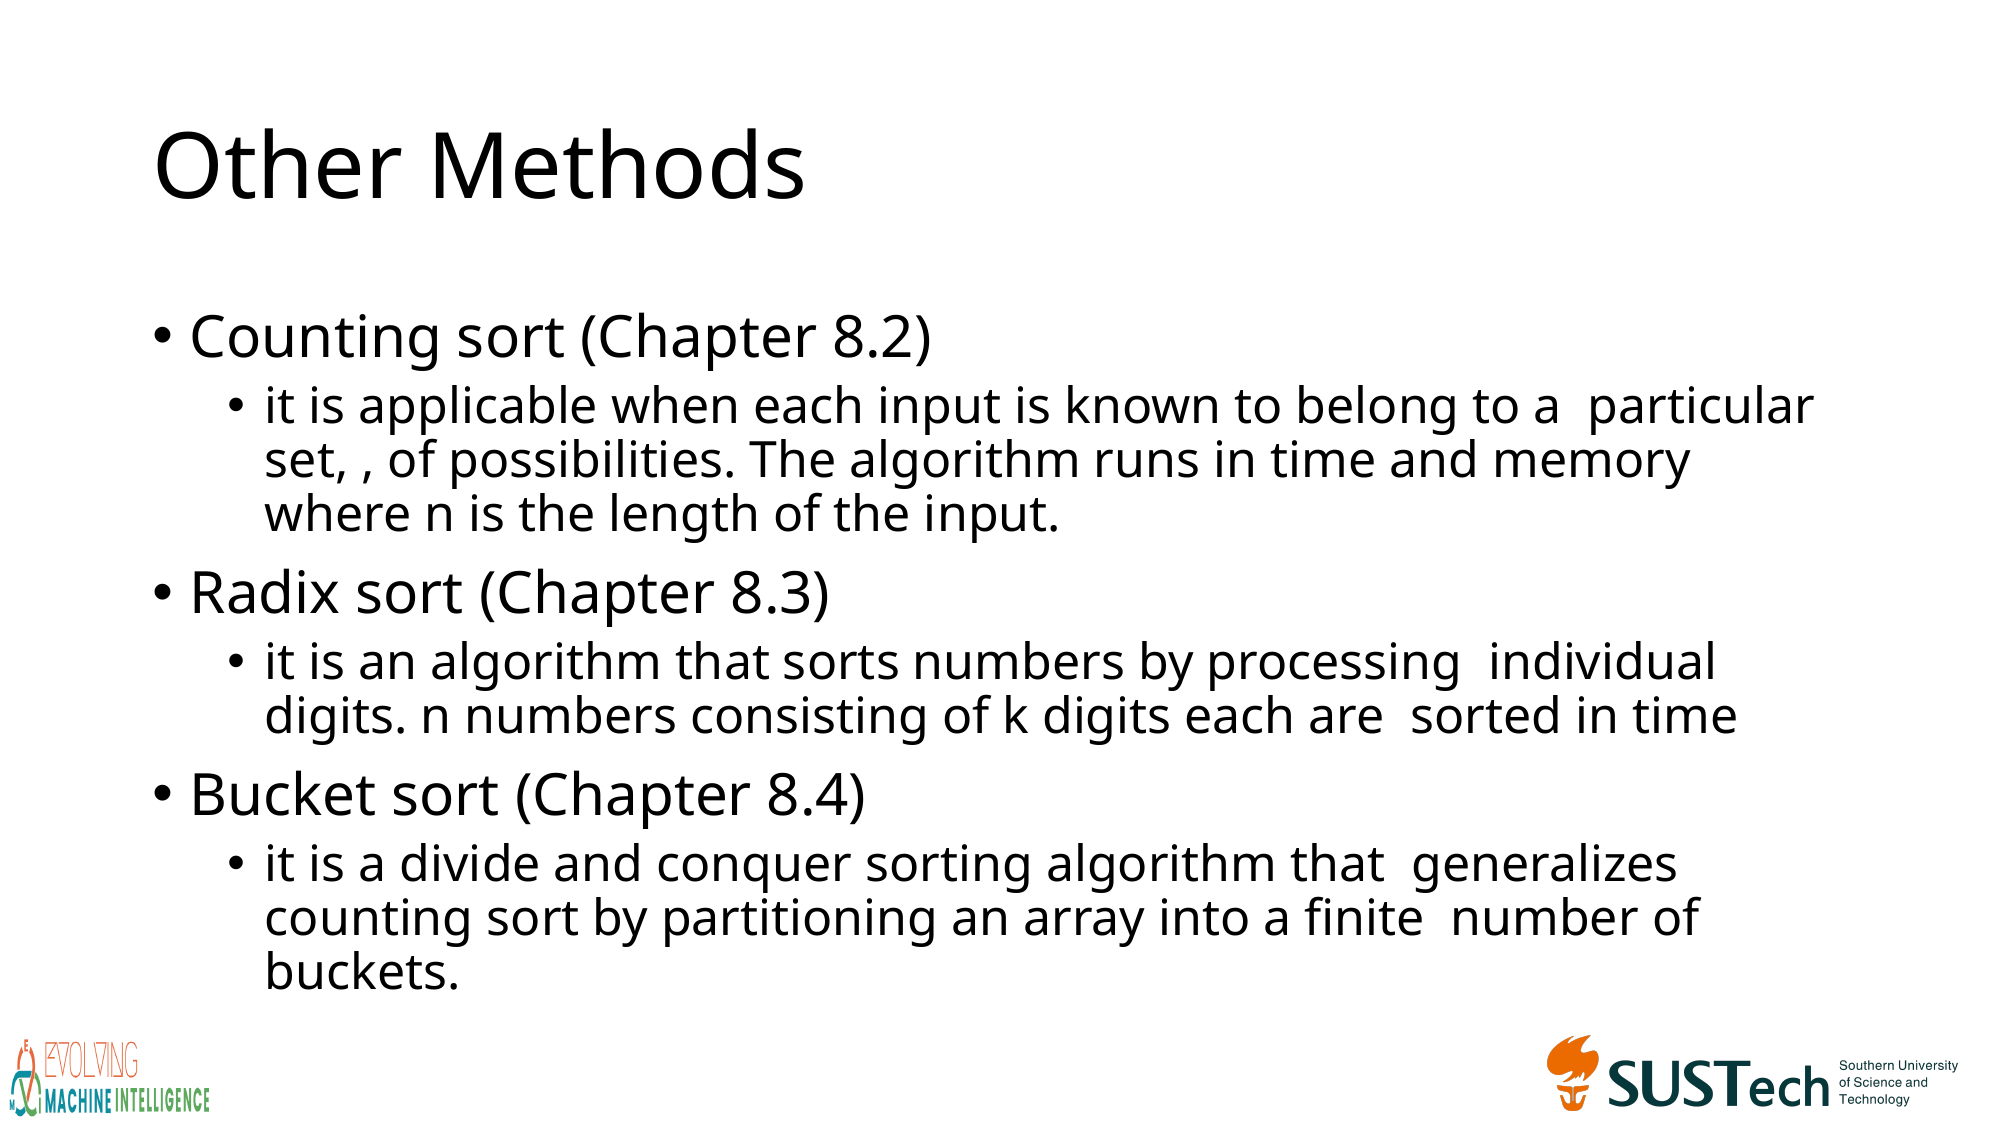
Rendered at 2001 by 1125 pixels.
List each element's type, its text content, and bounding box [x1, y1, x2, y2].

title Other Methods [137, 59, 1863, 278]
picture [1547, 1035, 1958, 1111]
picture [0, 1012, 547, 1125]
